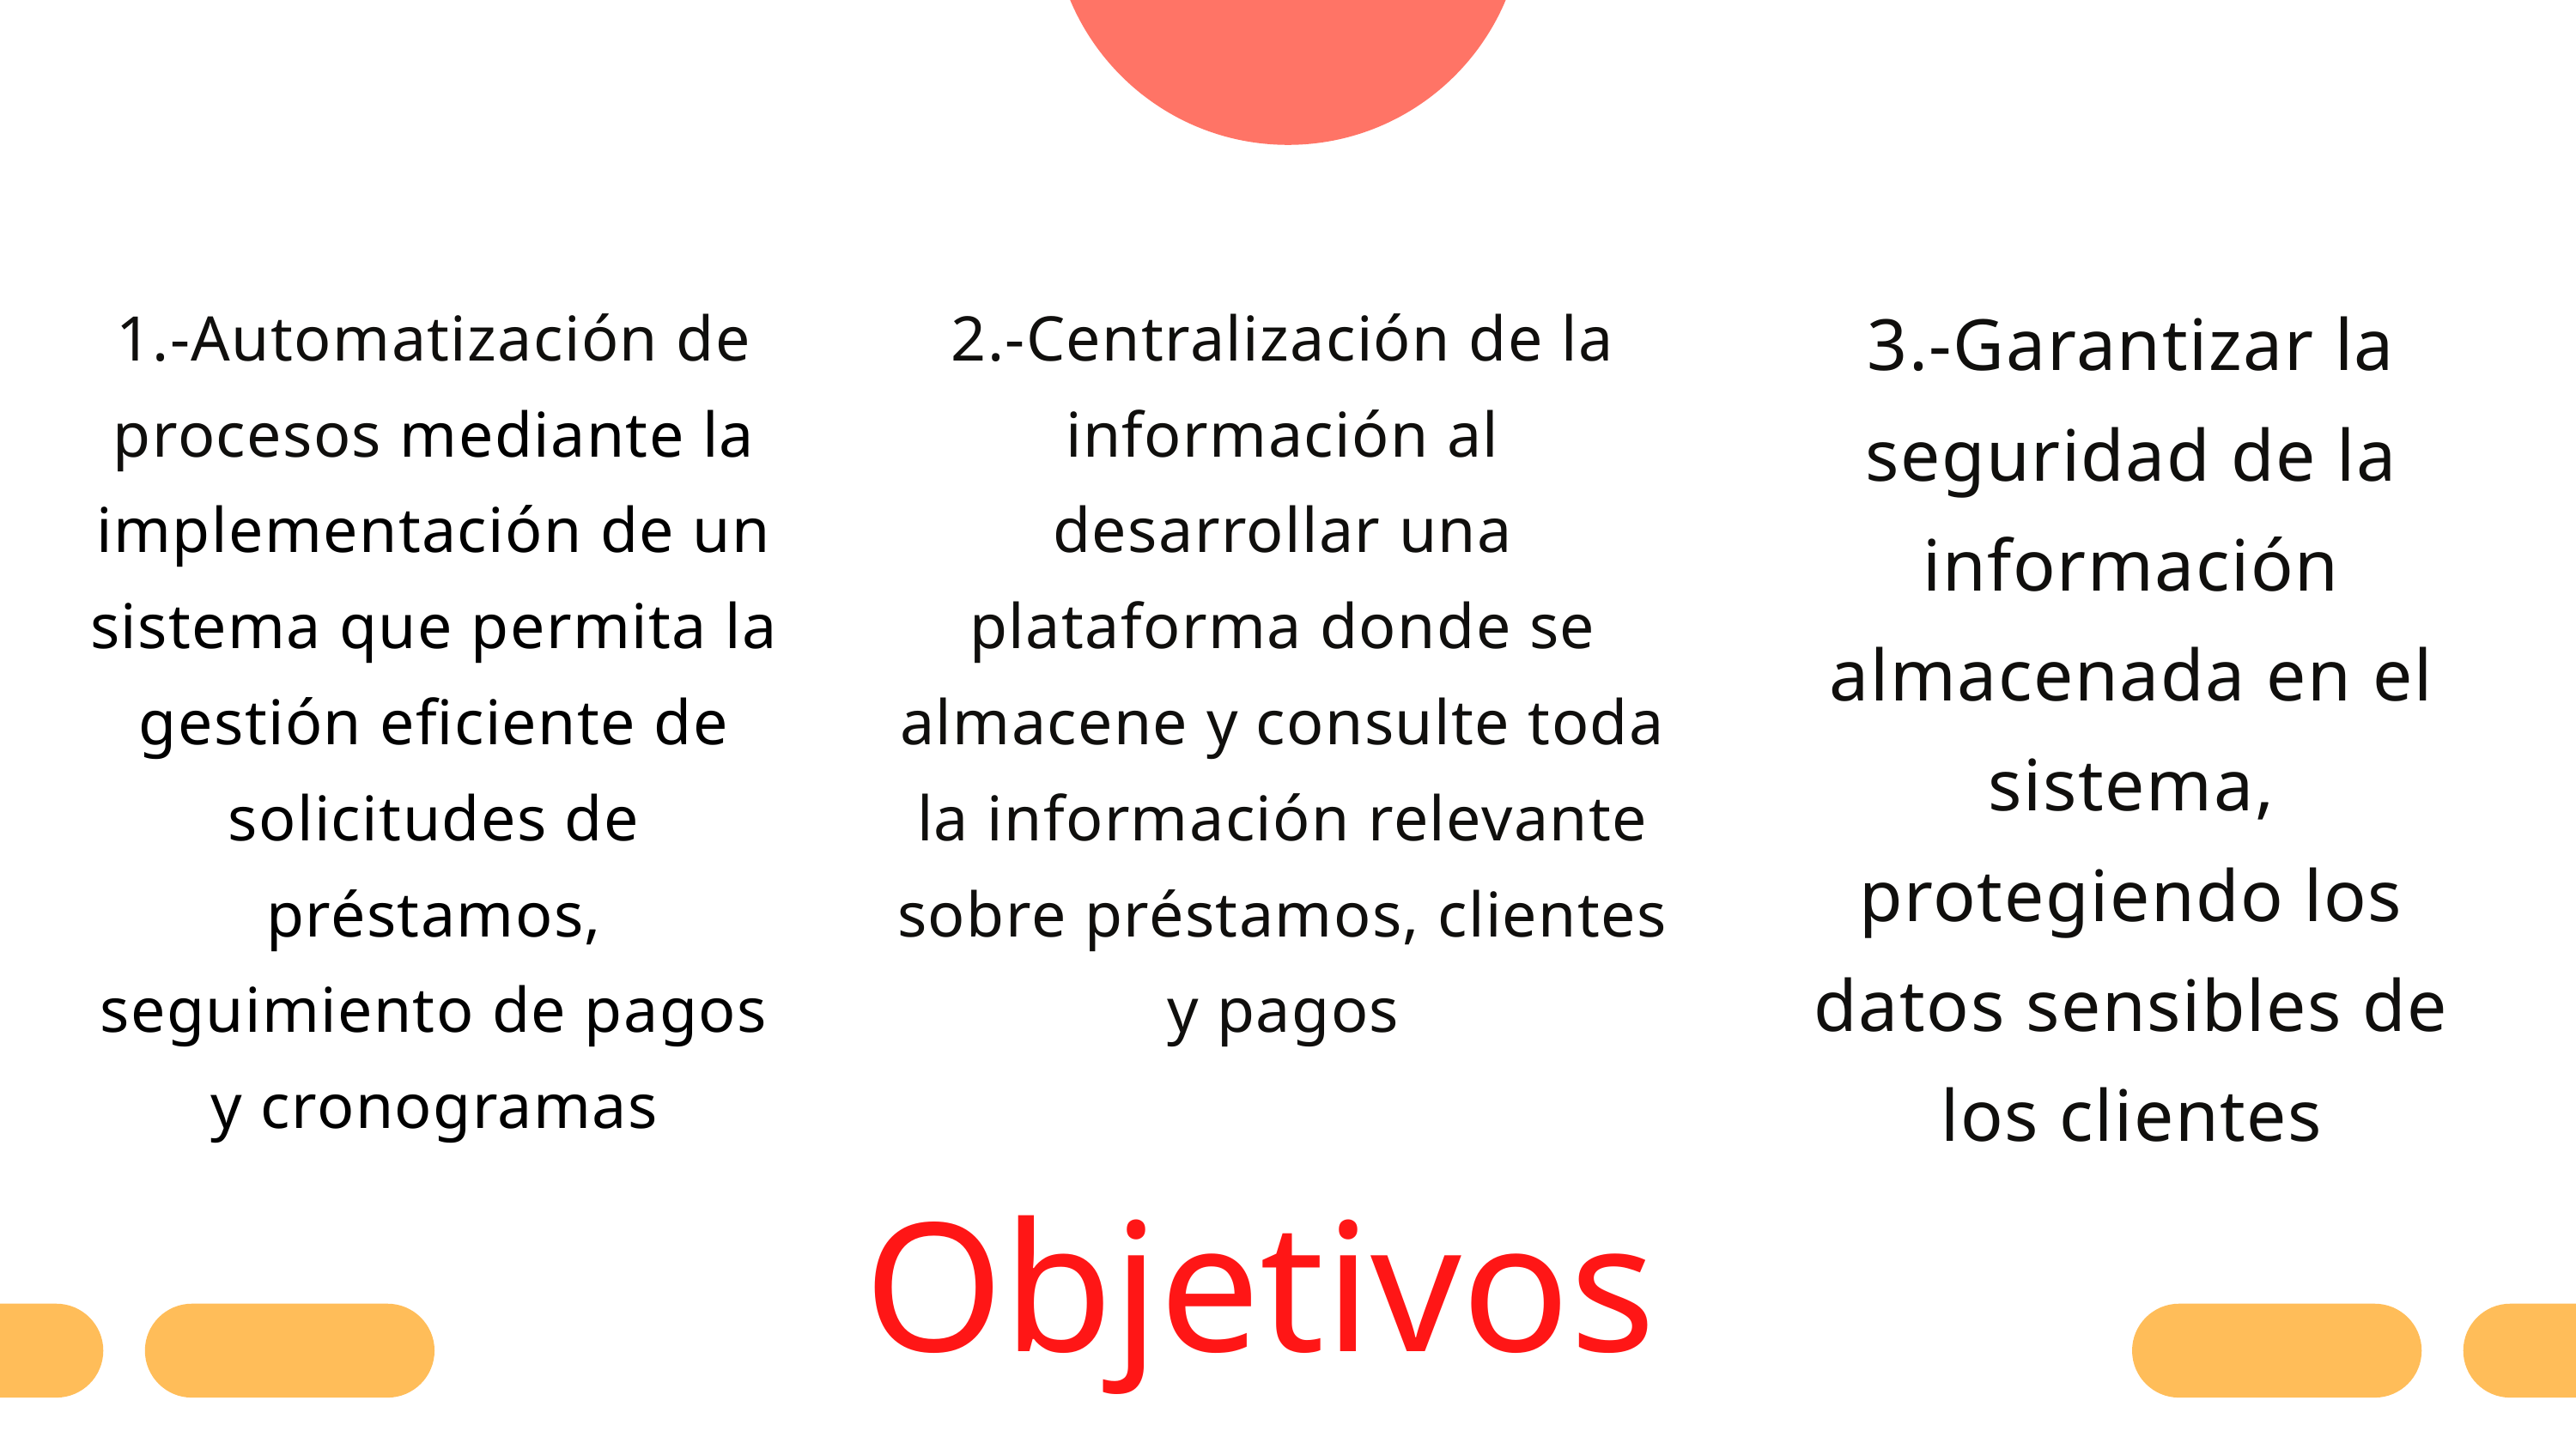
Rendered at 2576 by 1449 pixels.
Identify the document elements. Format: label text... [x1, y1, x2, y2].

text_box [0, 1303, 104, 1398]
text_box 1.-Automatización de procesos mediante la implementación de un sistema que permita la gestión eficiente de solicitudes de préstamos, seguimiento de pagos y cronogramas [89, 276, 780, 1141]
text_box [144, 1303, 435, 1398]
text_box 2.-Centralización de la información al desarrollar una plataforma donde se almacene y consulte toda la información relevante sobre préstamos, clientes y pagos [896, 276, 1671, 1046]
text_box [2131, 1303, 2422, 1398]
text_box 3.-Garantizar la seguridad de la información almacenada en el sistema, protegiendo los datos sensibles de los clientes [1780, 274, 2484, 1156]
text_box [2463, 1303, 2576, 1398]
text_box Objetivos [434, 1137, 2132, 1387]
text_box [1051, 0, 1525, 145]
